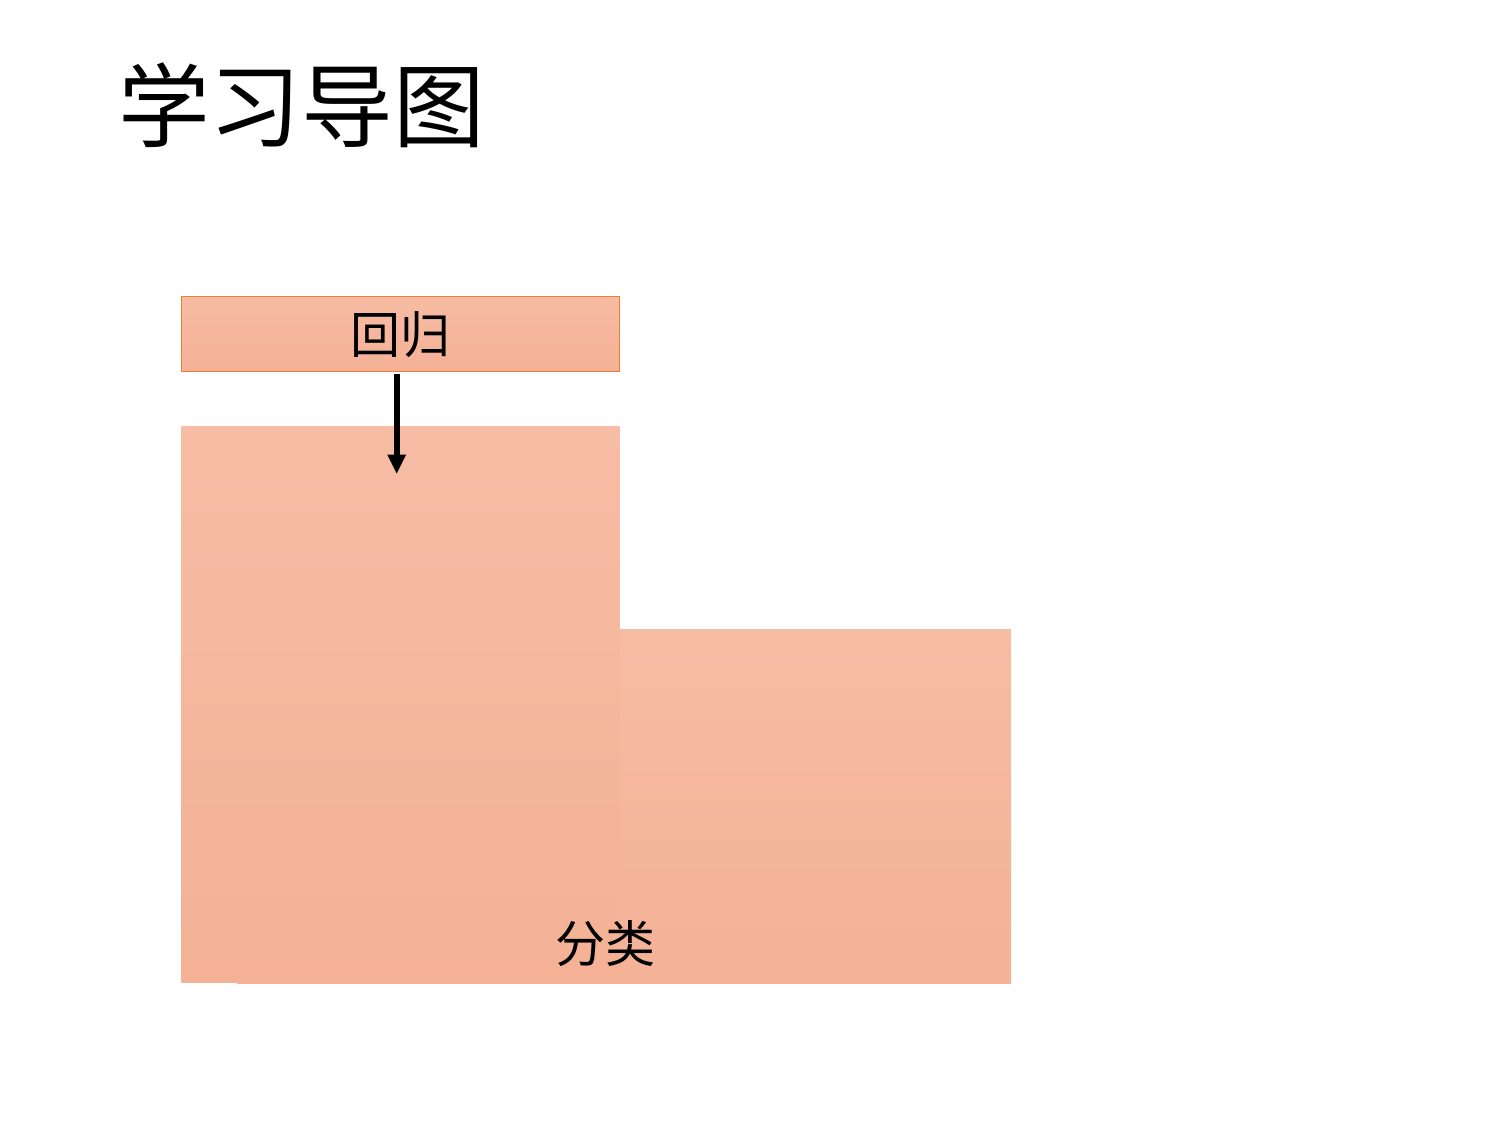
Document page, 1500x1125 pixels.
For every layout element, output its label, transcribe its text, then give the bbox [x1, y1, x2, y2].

title 学习导图 [103, 2, 1397, 220]
text_box 分类 [438, 905, 774, 980]
text_box [236, 629, 1012, 984]
text_box [181, 426, 620, 983]
text_box 回归 [181, 296, 620, 372]
